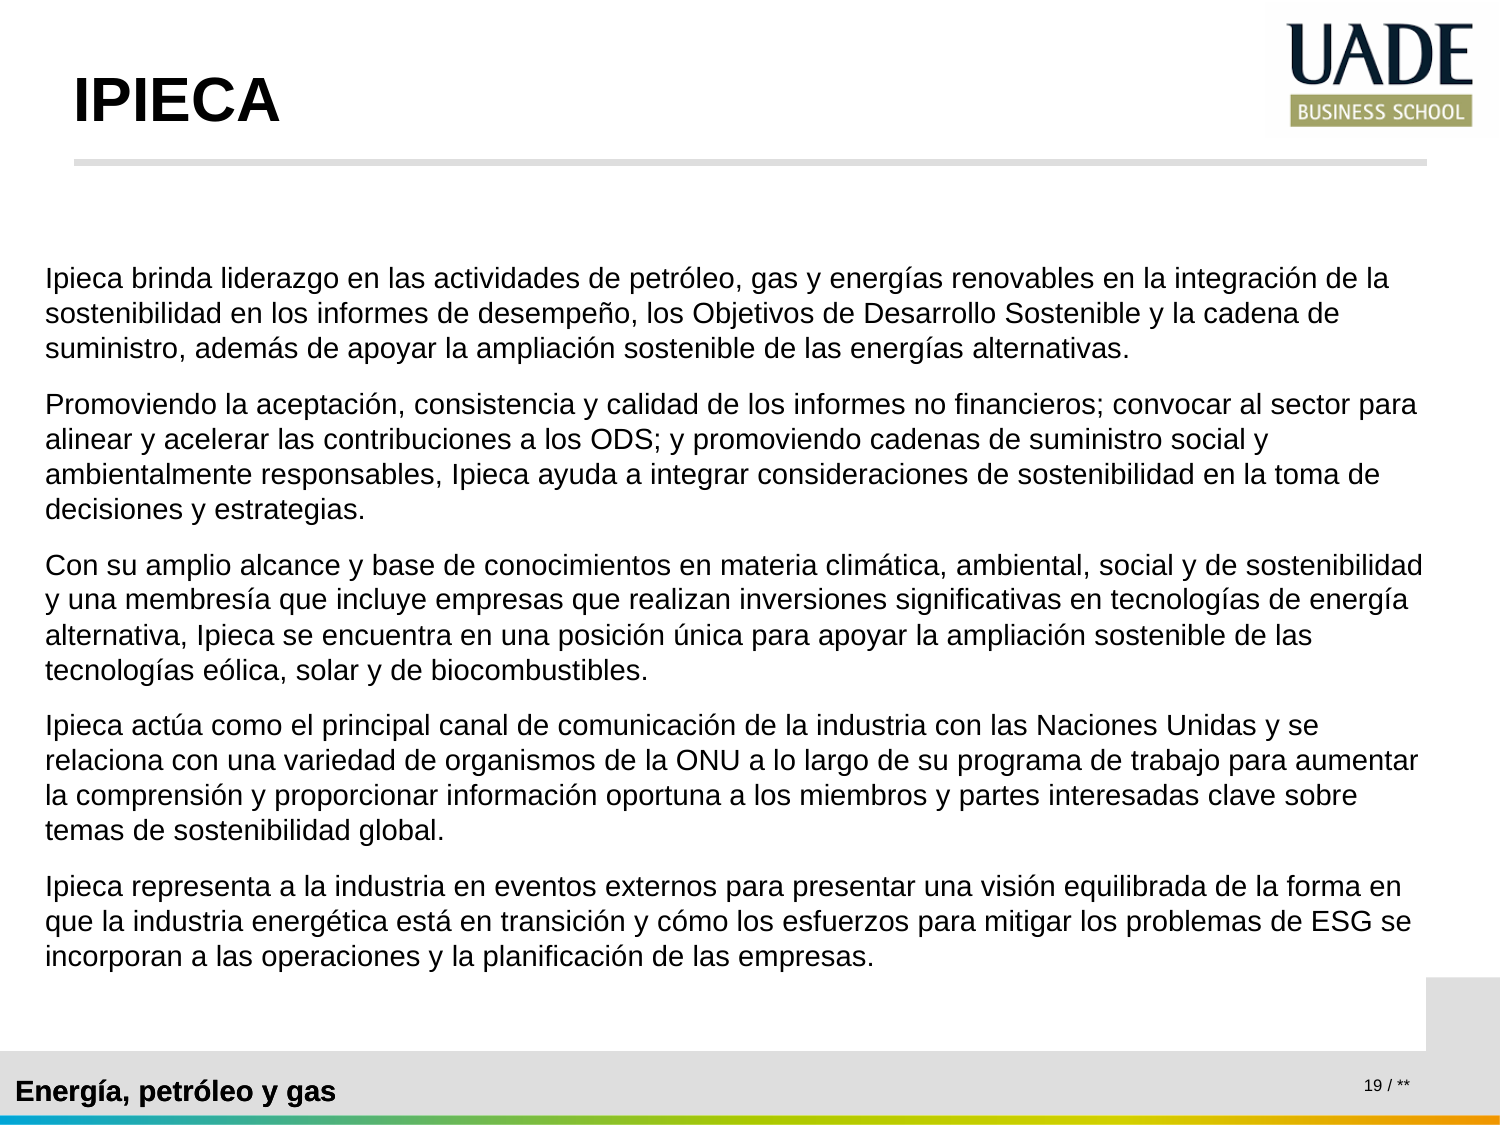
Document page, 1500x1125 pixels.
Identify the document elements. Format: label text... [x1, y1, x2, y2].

picture [1265, 2, 1499, 138]
title IPIECA [73, 59, 1427, 193]
picture [47, 1115, 1500, 1125]
list Ipieca brinda liderazgo en las actividades de petróleo, gas y energías renovables en la integración de la sostenibilidad en los informes de desempeño, los Objetivos de Desarrollo Sostenible y la cadena de suministro, además de apoyar la ampliación sostenible de las energías alternativas. Promoviendo la aceptación, consistencia y calidad de los informes no financieros; convocar al sector para alinear y acelerar las contribuciones a los ODS; y promoviendo cadenas de suministro social y ambientalmente responsables, Ipieca ayuda a integrar consideraciones de sostenibilidad en la toma de decisiones y estrategias. Con su amplio alcance y base de conocimientos en materia climática, ambiental, social y de sostenibilidad y una membresía que incluye empresas que realizan inversiones significativas en tecnologías de energía alternativa, Ipieca se encuentra en una posición única para apoyar la ampliación sostenible de las tecnologías eólica, solar y de biocombustibles. Ipieca actúa como el principal canal de comunicación de la industria con las Naciones Unidas y se relaciona con una variedad de organismos de la ONU a lo largo de su programa de trabajo para aumentar la comprensión y proporcionar información oportuna a los miembros y partes interesadas clave sobre temas de sostenibilidad global. Ipieca representa a la industria en eventos externos para presentar una visión equilibrada de la forma en que la industria energética está en transición y cómo los esfuerzos para mitigar los problemas de ESG se incorporan a las operaciones y la planificación de las empresas. [45, 193, 1427, 1094]
